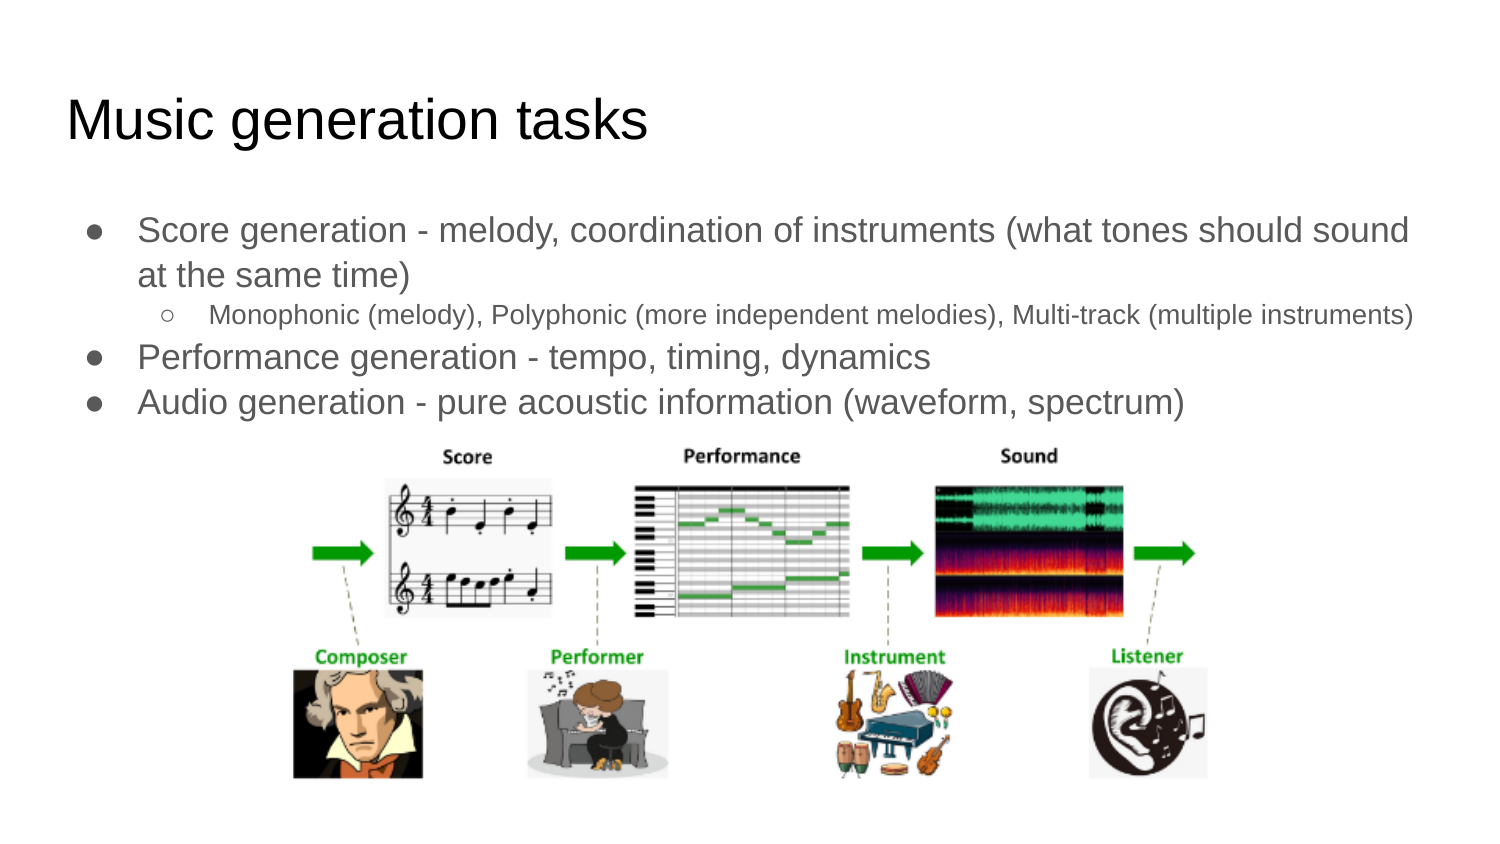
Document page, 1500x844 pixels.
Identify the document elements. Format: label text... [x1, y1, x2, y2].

picture [281, 434, 1219, 799]
list Score generation - melody, coordination of instruments (what tones should sound at the same time) Monophonic (melody), Polyphonic (more independent melodies), Multi-track (multiple instruments) Performance generation - tempo, timing, dynamics Audio generation - pure acoustic information (waveform, spectrum) [51, 189, 1449, 466]
title Music generation tasks [51, 72, 1449, 167]
